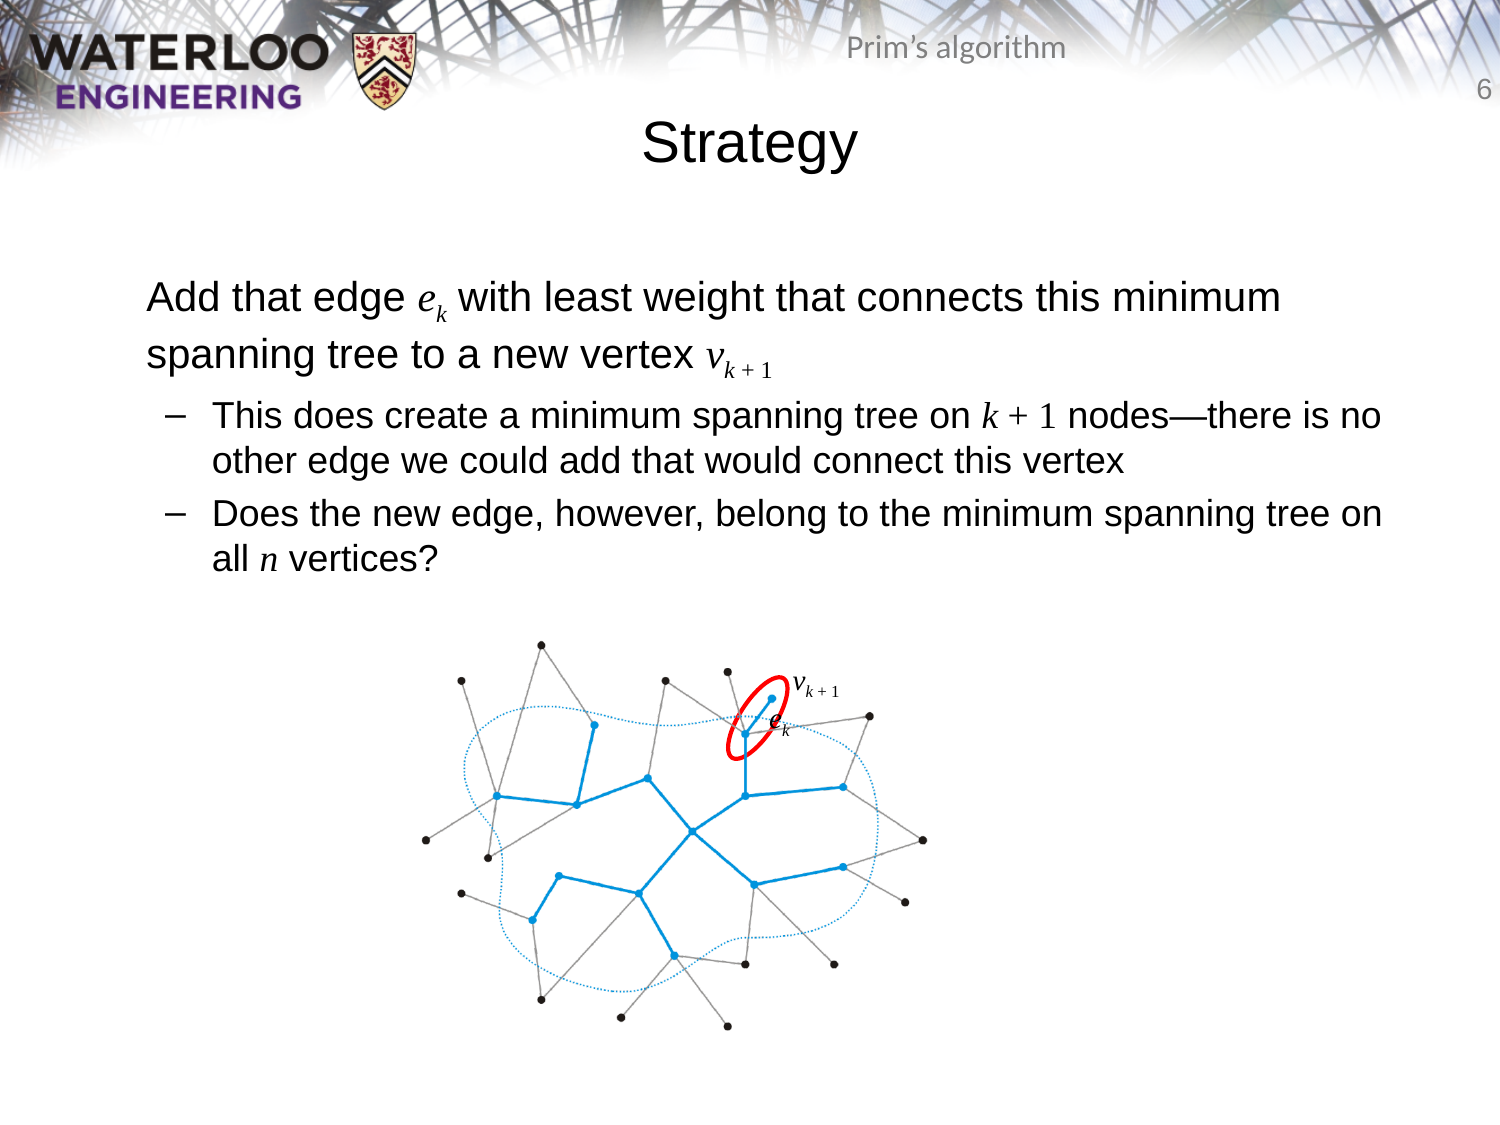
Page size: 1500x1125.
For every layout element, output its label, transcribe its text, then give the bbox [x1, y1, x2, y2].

list Add that edge ek with least weight that connects this minimum spanning tree to a new vertex vk + 1 This does create a minimum spanning tree on k + 1 nodes—there is no other edge we could add that would connect this vertex Does the new edge, however, belong to the minimum spanning tree on all n vertices? [74, 262, 1426, 1006]
picture [0, 0, 1500, 1125]
title Strategy [74, 44, 1426, 233]
